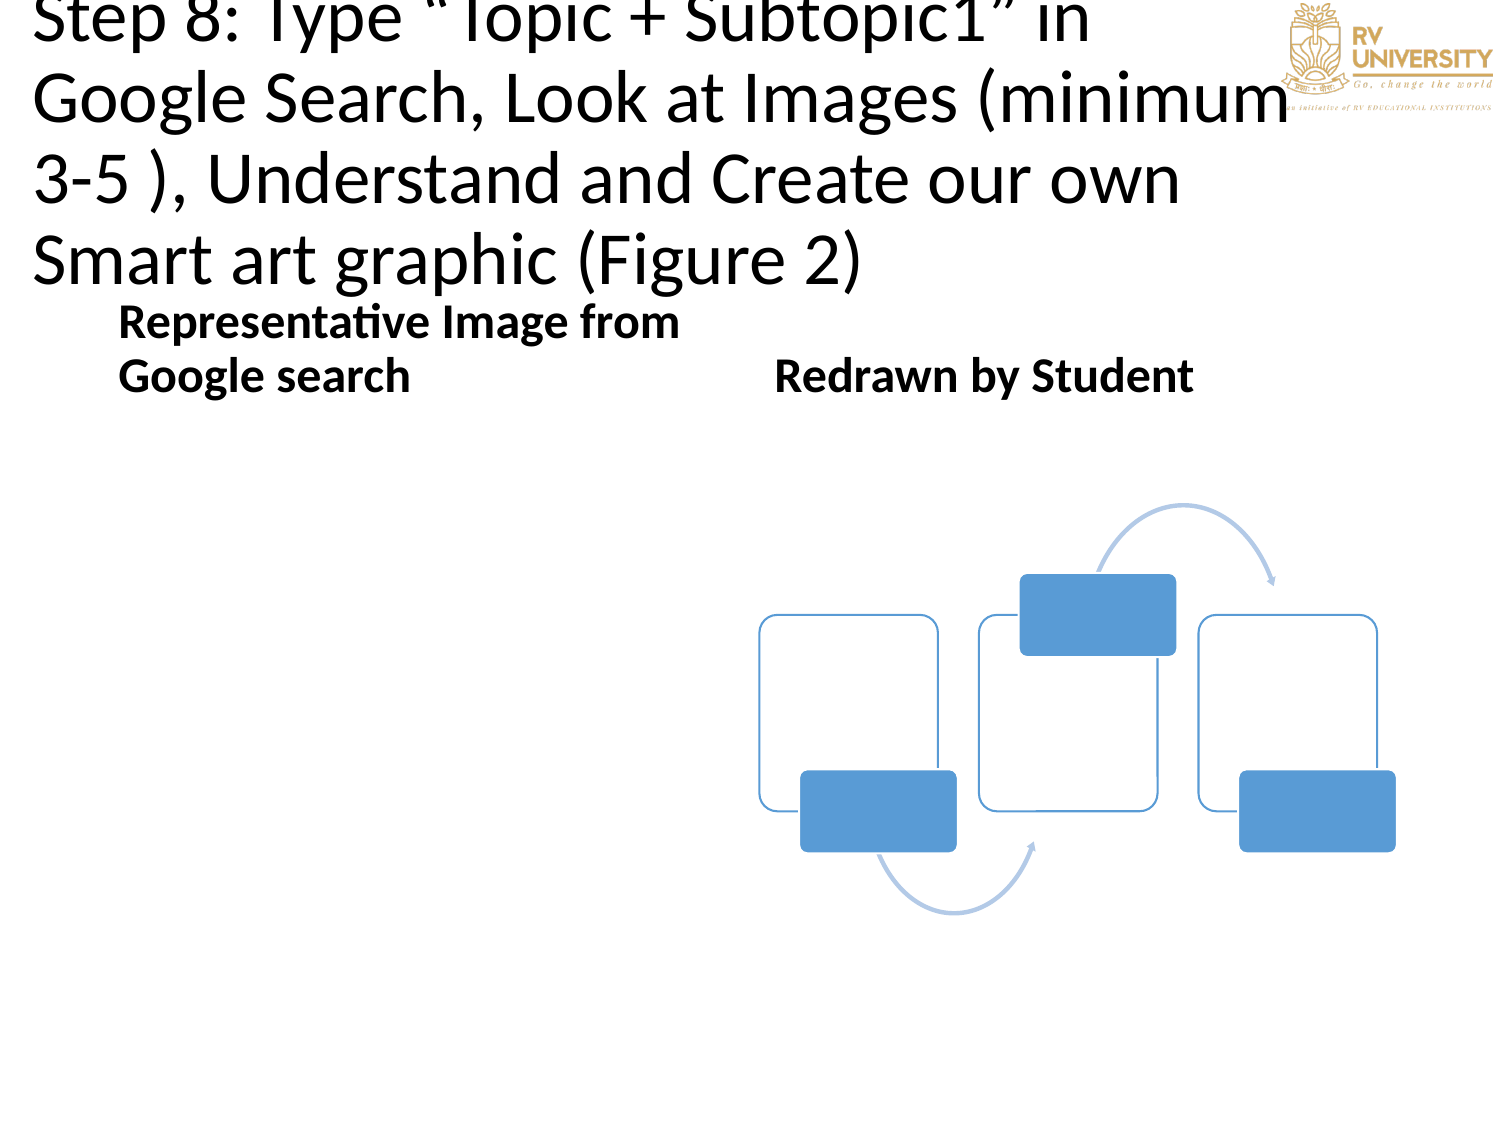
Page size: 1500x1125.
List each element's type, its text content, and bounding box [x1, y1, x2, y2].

list Representative Image from Google search [103, 275, 738, 411]
picture [1281, 3, 1493, 111]
list Redrawn by Student [759, 275, 1398, 411]
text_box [759, 499, 1398, 919]
title Step 8: Type “Topic + Subtopic1” in Google Search, Look at Images (minimum 3-5 ), Understand and Create our own Smart art graphic (Figure 2) [17, 30, 1311, 248]
